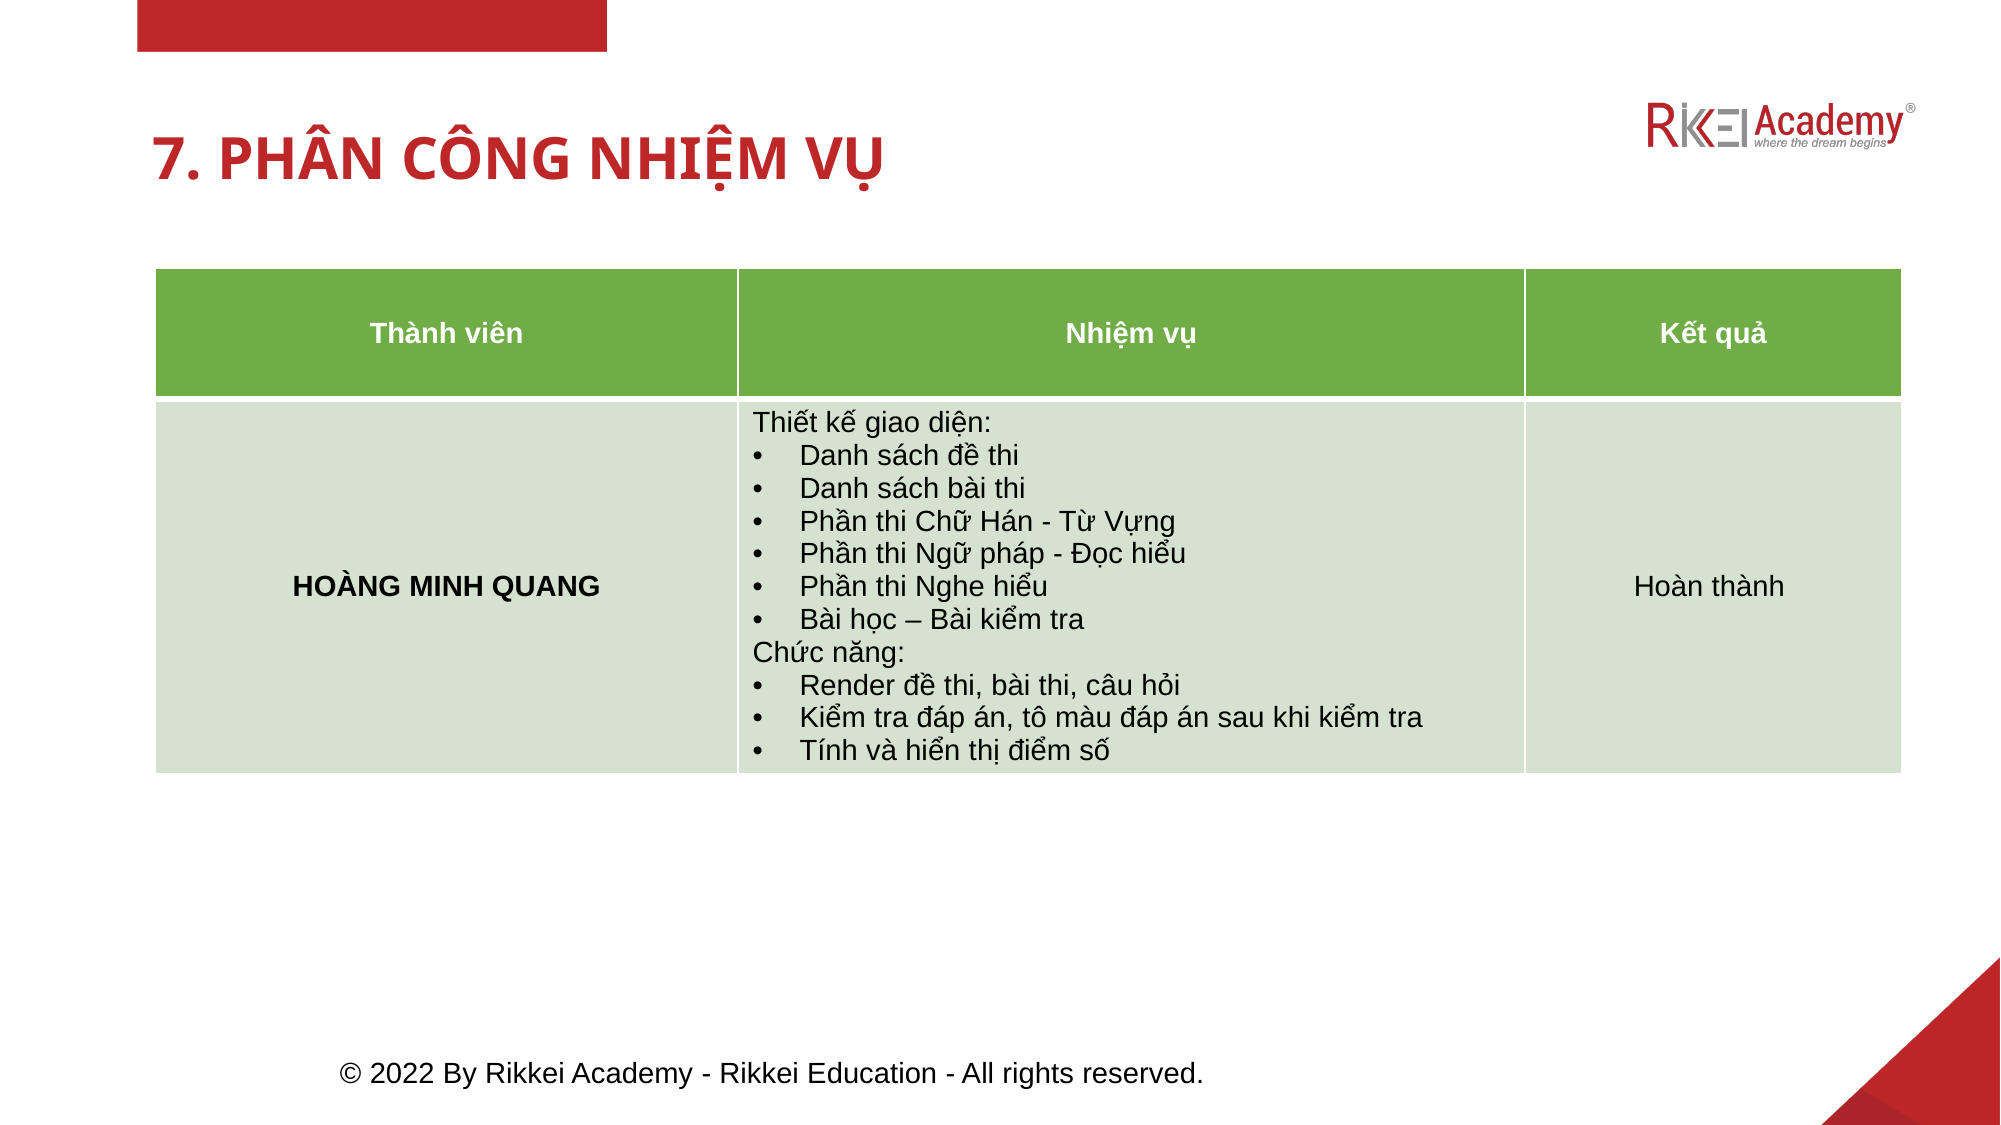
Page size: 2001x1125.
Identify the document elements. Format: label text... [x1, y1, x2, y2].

picture [1623, 53, 1929, 203]
table_header Nhiệm vụ [739, 269, 1524, 396]
table_header Thành viên [156, 269, 737, 396]
table_header Kết quả [1526, 269, 1901, 396]
table_cell Hoàn thành [1526, 402, 1901, 773]
picture [1818, 957, 2000, 1125]
table_cell Thiết kế giao diện: Danh sách đề thi Danh sách bài thi Phần thi Chữ Hán - Từ Vựng Phần thi Ngữ pháp - Đọc hiểu Phần thi Nghe hiểu Bài học – Bài kiểm tra Chức năng: Render đề thi, bài thi, câu hỏi Kiểm tra đáp án, tô màu đáp án sau khi kiểm tra Tính và hiển thị điểm số [739, 402, 1524, 773]
title 7. PHÂN CÔNG NHIỆM VỤ [137, 83, 1526, 239]
picture [137, 0, 607, 52]
table_cell HOÀNG MINH QUANG [156, 402, 737, 773]
